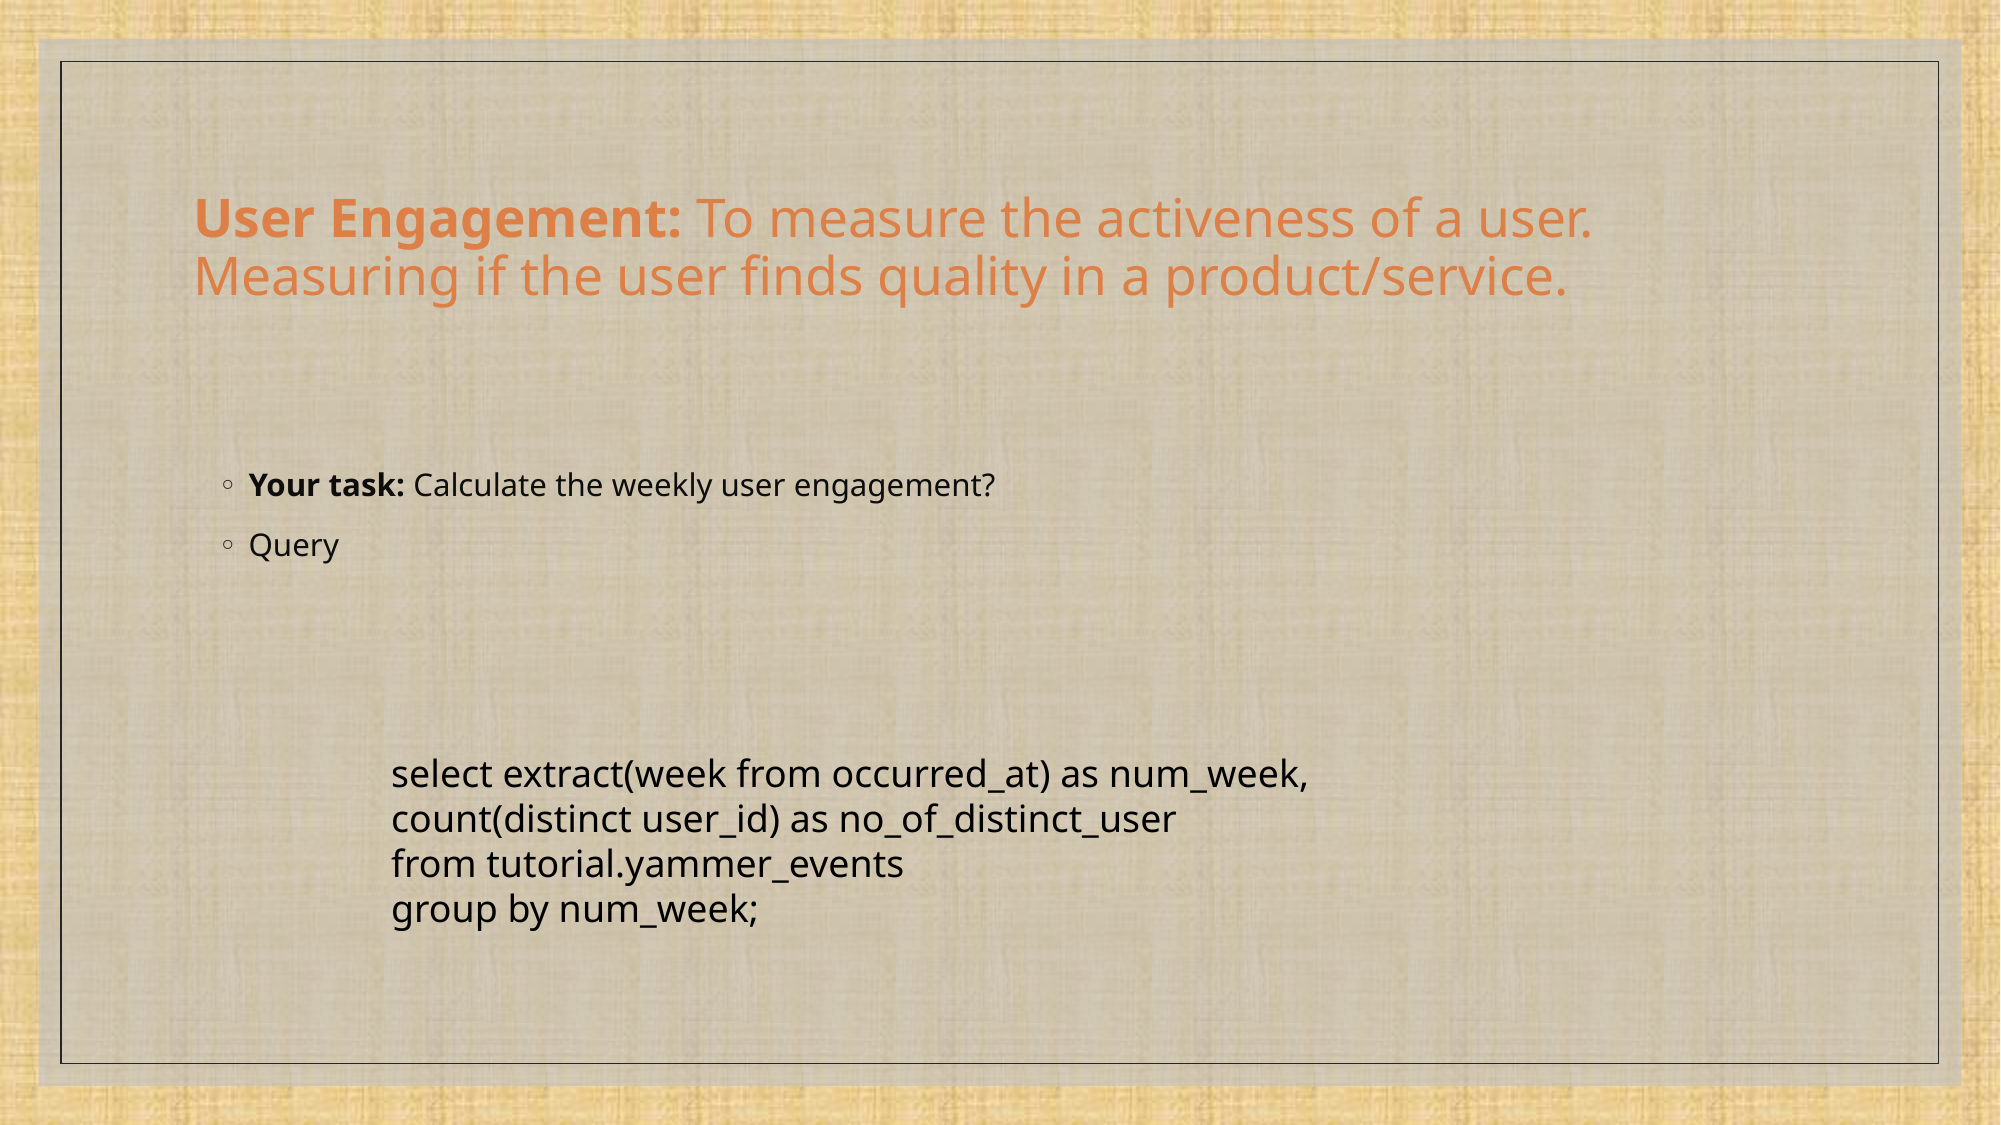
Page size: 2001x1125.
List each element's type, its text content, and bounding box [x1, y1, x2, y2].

list Your task: Calculate the weekly user engagement? Query [203, 454, 1854, 576]
text_box select extract(week from occurred_at) as num_week, count(distinct user_id) as no_of_distinct_user from tutorial.yammer_events group by num_week; [376, 742, 1596, 938]
title User Engagement: To measure the activeness of a user. Measuring if the user finds quality in a product/service. [178, 184, 1879, 315]
picture [0, 0, 2001, 1125]
